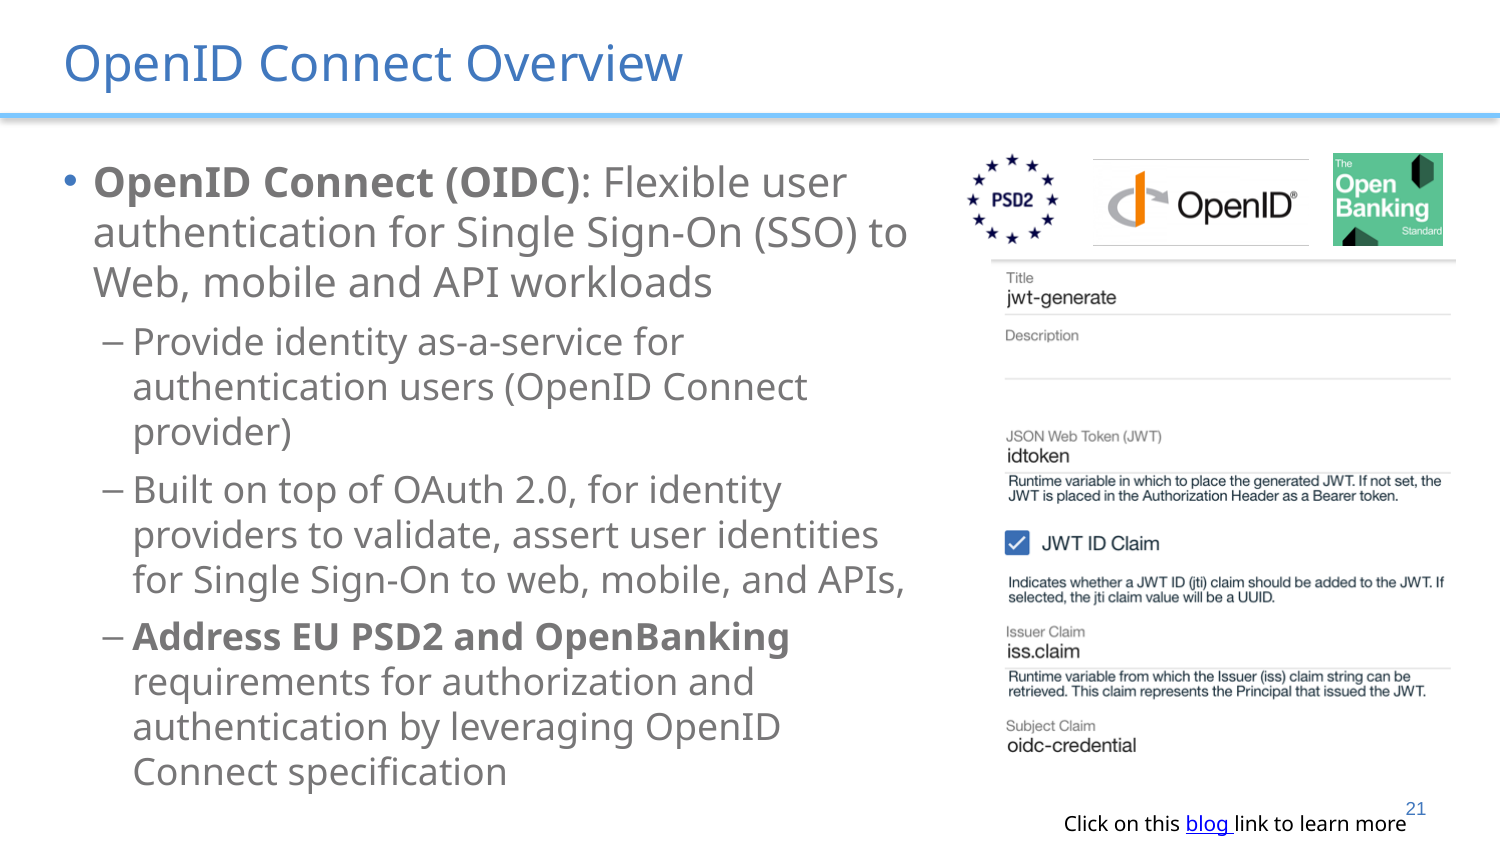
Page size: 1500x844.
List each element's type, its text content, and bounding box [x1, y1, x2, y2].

picture [1092, 159, 1309, 246]
picture [991, 258, 1456, 762]
list OpenID Connect (OIDC): Flexible user authentication for Single Sign-On (SSO) to Web, mobile and API workloads Provide identity as-a-service for authentication users (OpenID Connect provider) Built on top of OAuth 2.0, for identity providers to validate, assert user identities for Single Sign-On to web, mobile, and APIs, Address EU PSD2 and OpenBanking requirements for authorization and authentication by leveraging OpenID Connect specification [48, 147, 933, 754]
picture [1333, 153, 1444, 246]
picture [956, 147, 1070, 253]
text_box Click on this blog link to learn more [1049, 802, 1422, 844]
title OpenID Connect Overview [48, 7, 1425, 116]
